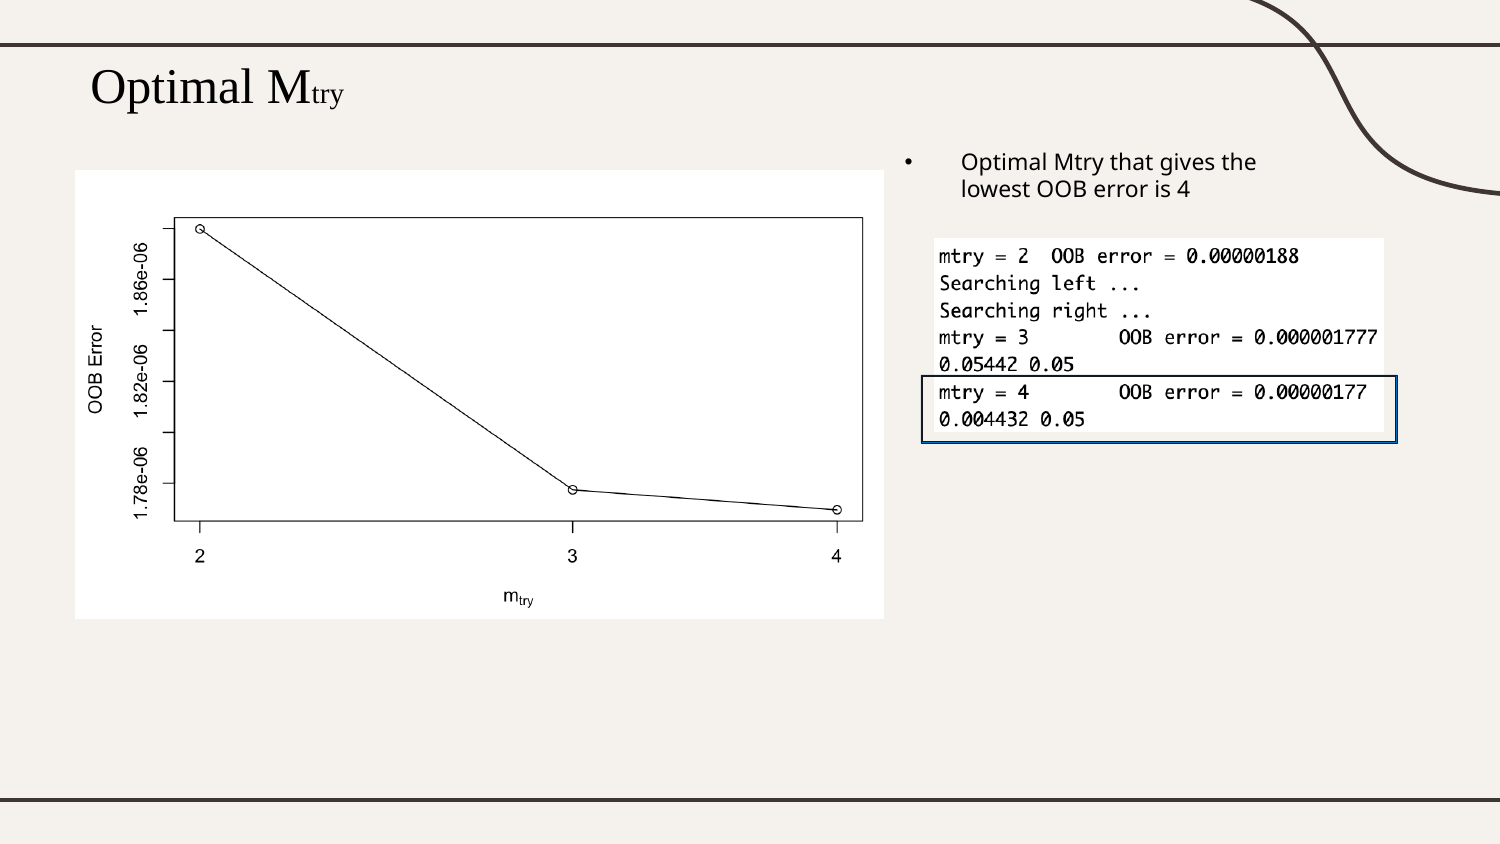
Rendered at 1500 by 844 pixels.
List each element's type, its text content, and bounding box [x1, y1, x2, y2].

picture [934, 238, 1384, 432]
list Optimal Mtry that gives the lowest OOB error is 4 [870, 132, 1347, 674]
title Optimal Mtry [75, 38, 1087, 133]
text_box [919, 373, 1399, 445]
picture [75, 170, 884, 620]
